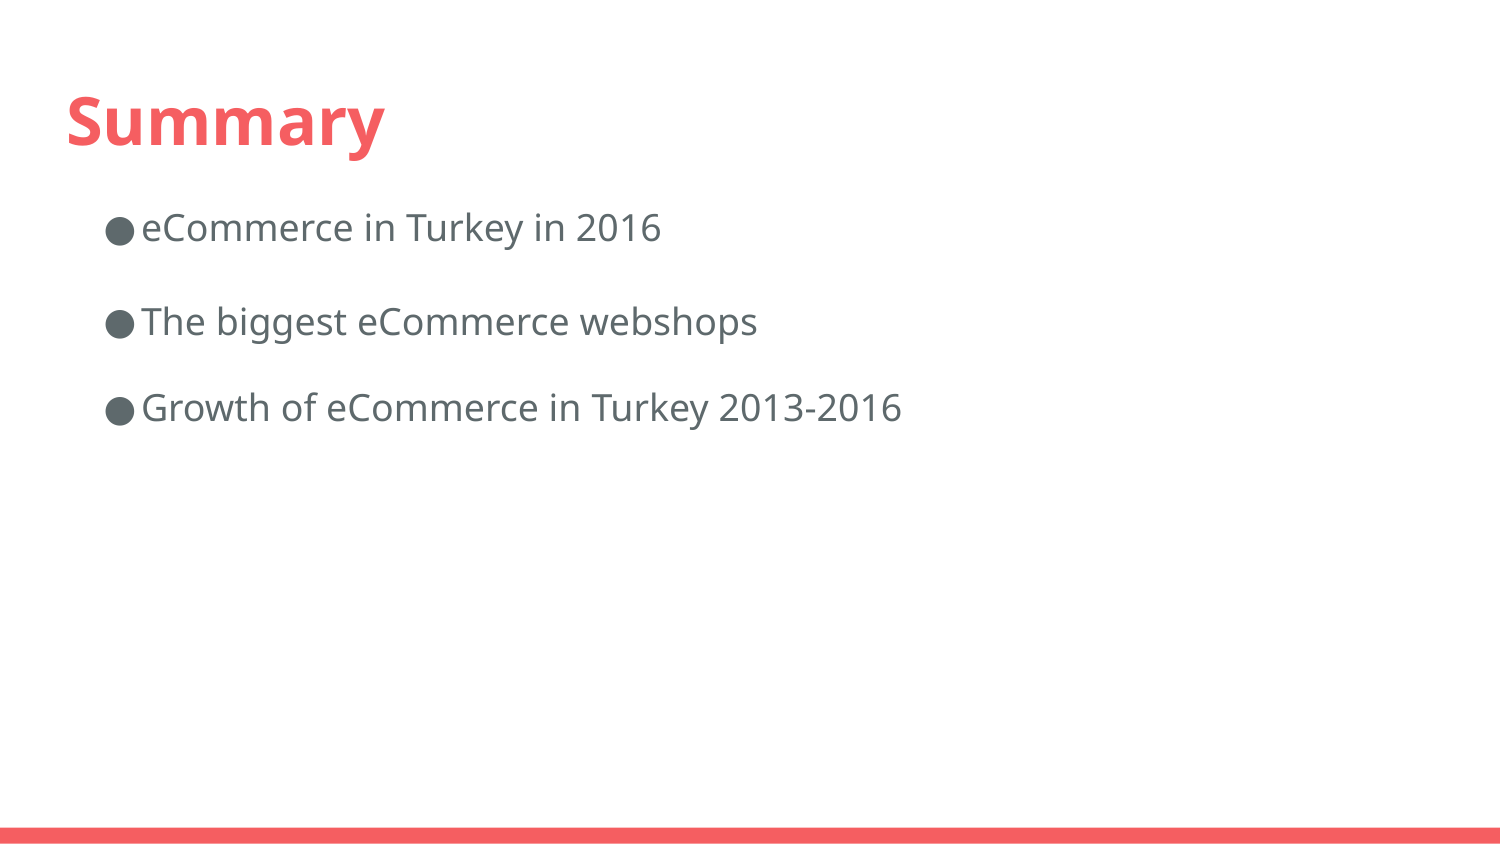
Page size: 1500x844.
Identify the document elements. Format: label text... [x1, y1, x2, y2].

title Summary [51, 64, 1449, 167]
list eCommerce in Turkey in 2016 The biggest eCommerce webshops Growth of eCommerce in Turkey 2013-2016 [51, 189, 1449, 750]
